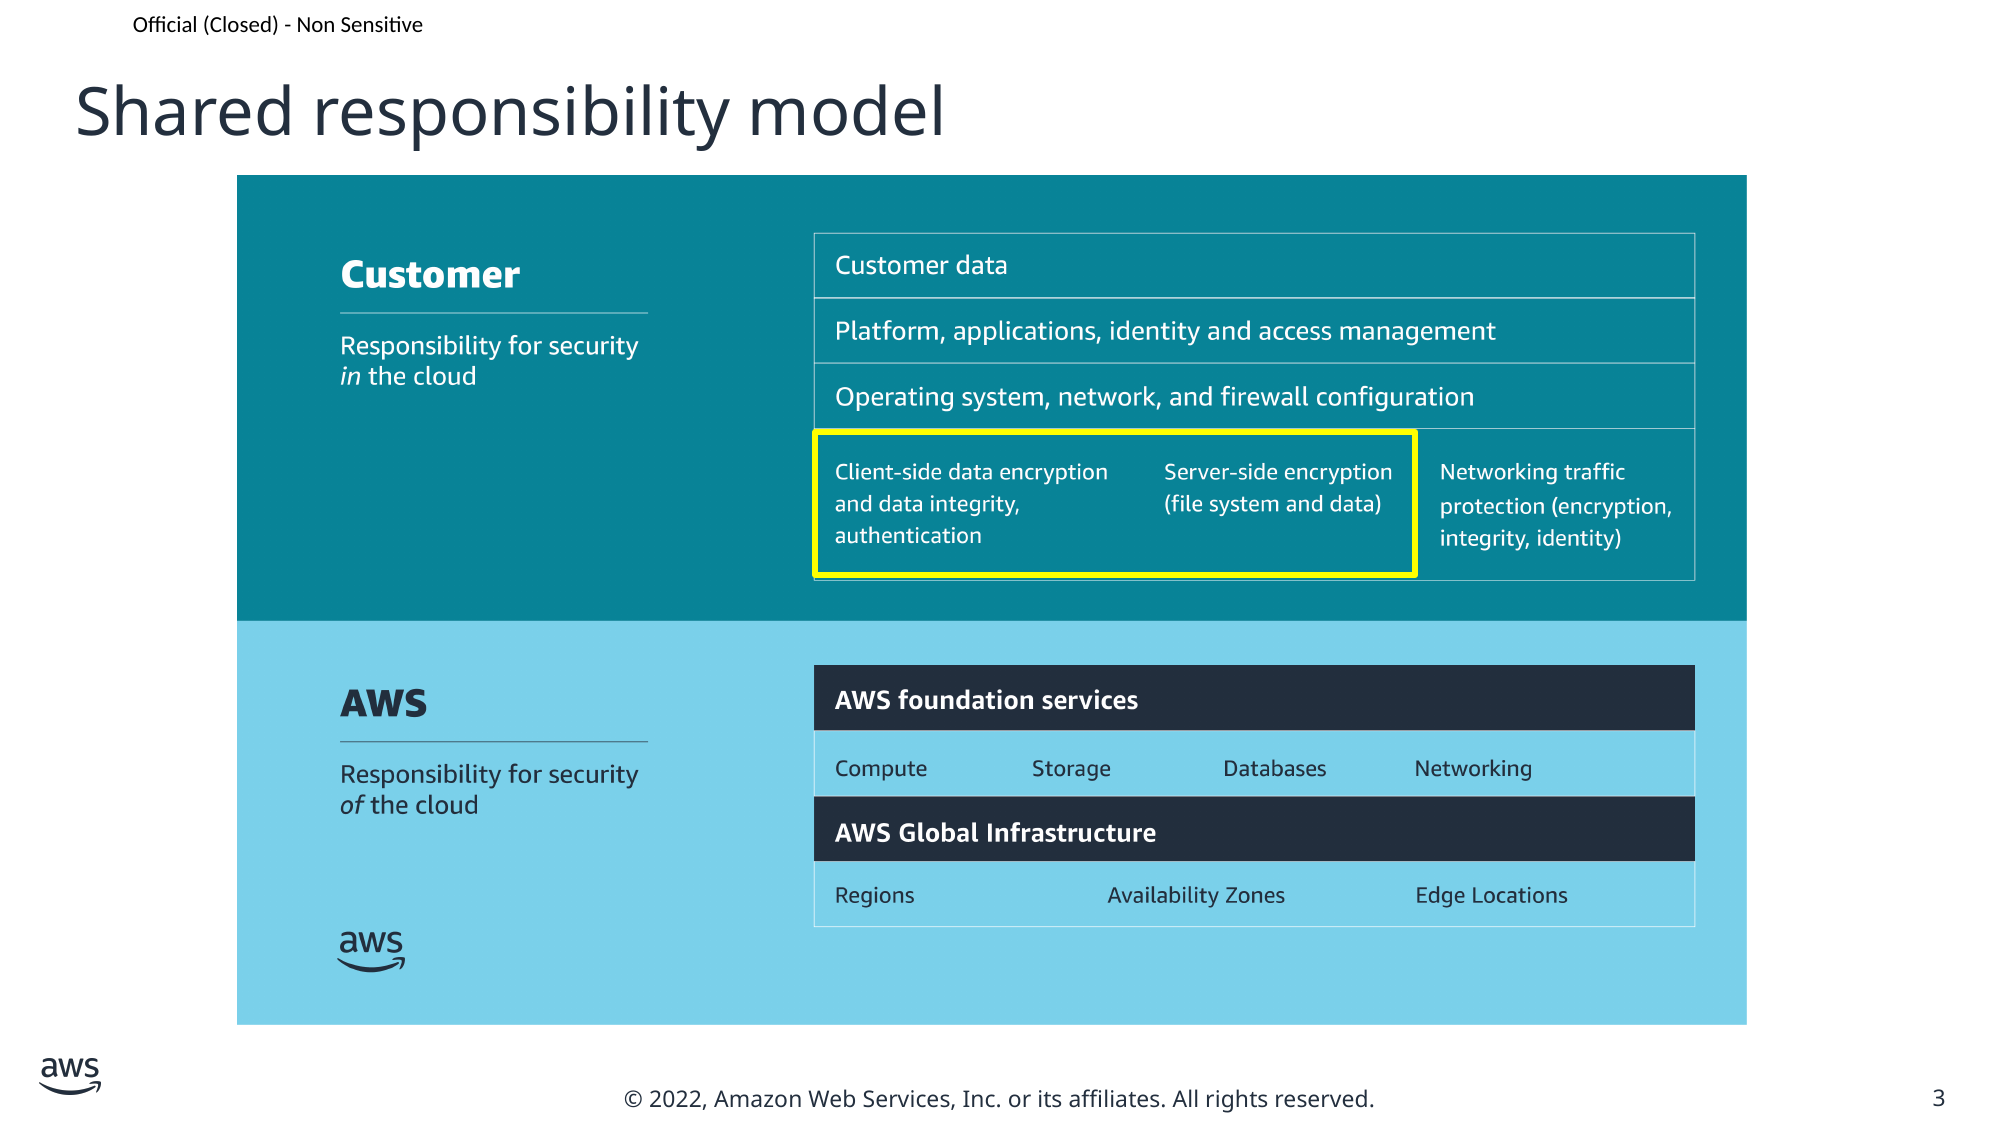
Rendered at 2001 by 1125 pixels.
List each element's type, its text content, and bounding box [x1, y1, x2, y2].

picture [39, 1058, 101, 1095]
slide_number 3 [1881, 1077, 1961, 1121]
title Shared responsibility model [60, 49, 1958, 170]
picture [236, 175, 1747, 1025]
